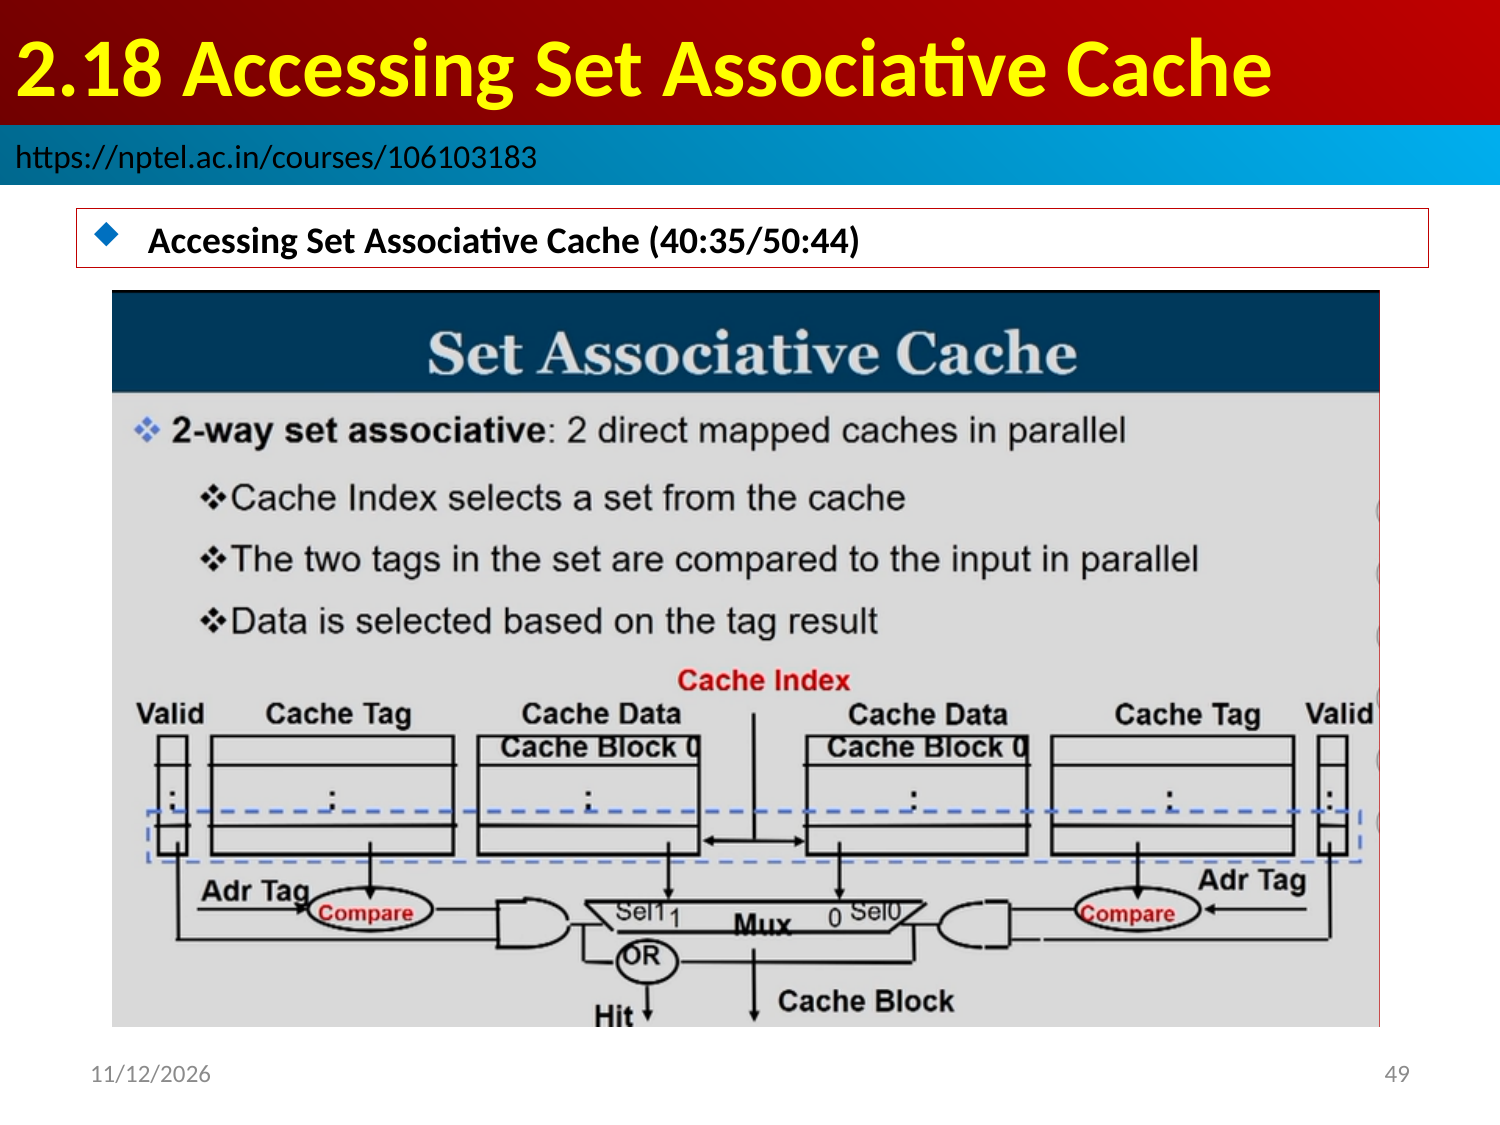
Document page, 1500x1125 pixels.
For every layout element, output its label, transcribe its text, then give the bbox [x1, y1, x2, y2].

slide_number 49 [1074, 1042, 1425, 1103]
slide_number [75, 1042, 425, 1103]
title 2.18 Accessing Set Associative Cache [0, 0, 1500, 125]
text_box https://nptel.ac.in/courses/106103183 [0, 125, 1500, 185]
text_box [111, 290, 1380, 1027]
subtitle Accessing Set Associative Cache (40:35/50:44) [76, 208, 1429, 268]
